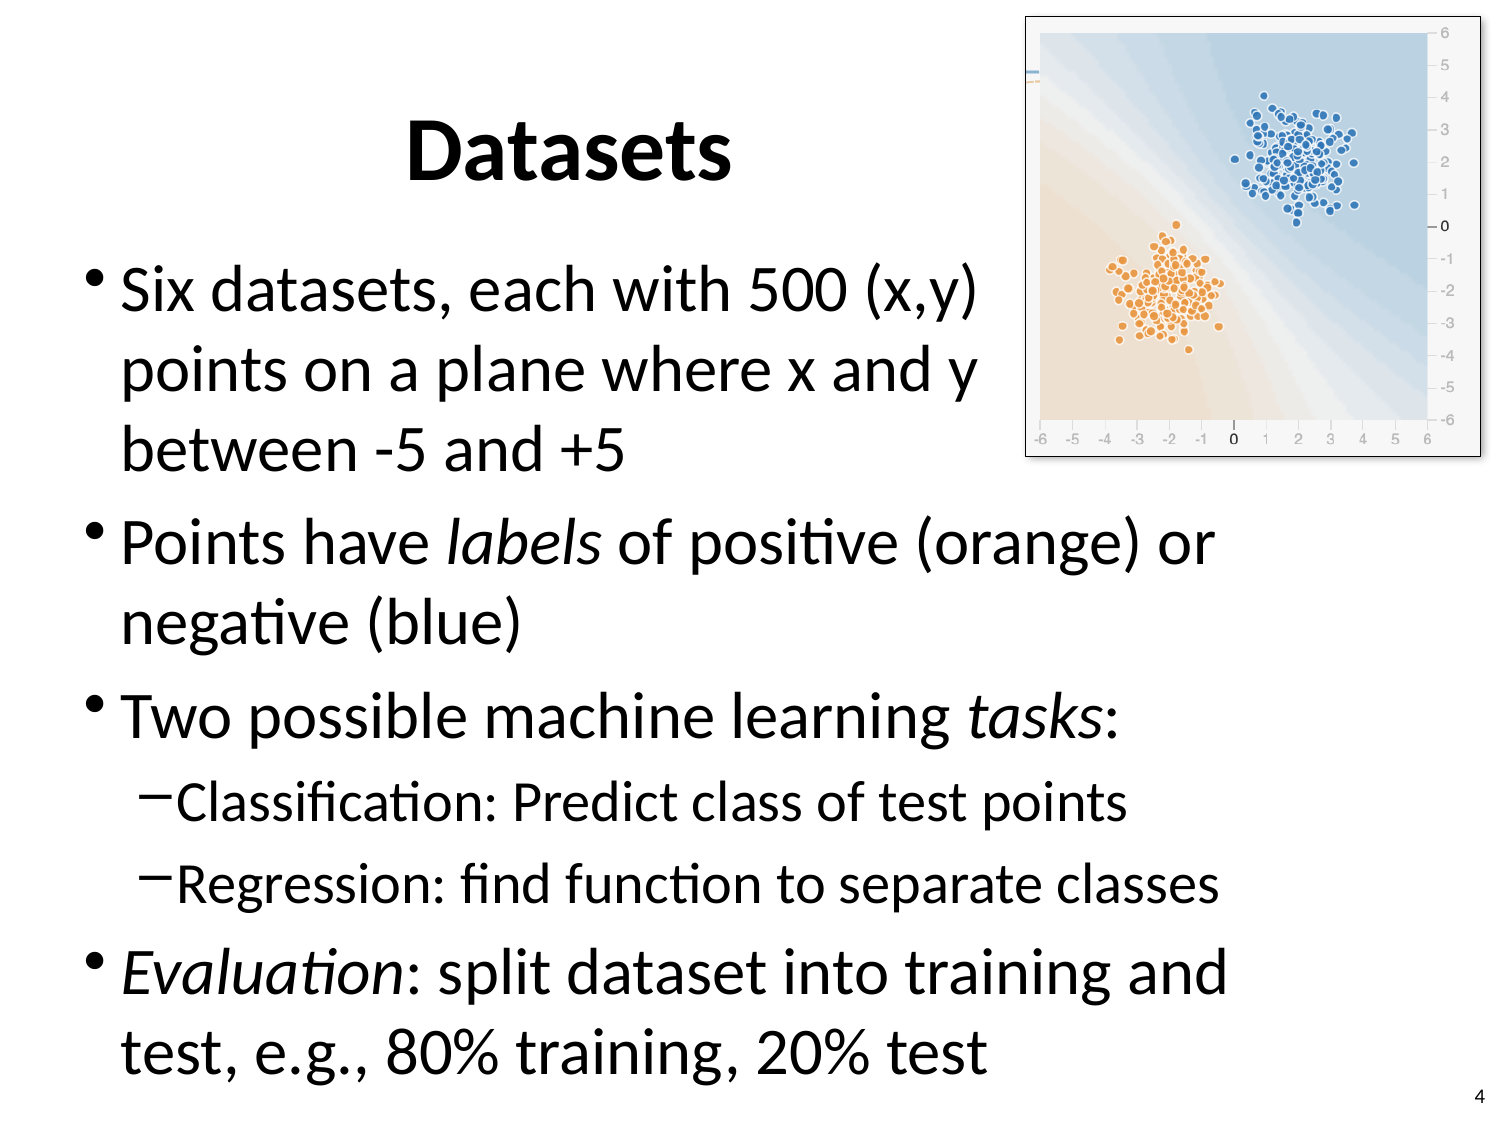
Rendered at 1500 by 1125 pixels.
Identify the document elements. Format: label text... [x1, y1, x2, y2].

list Six datasets, each with 500 (x,y) points on a plane where x and y between -5 and +5 Points have labels of positive (orange) or negative (blue) Two possible machine learning tasks: Classification: Predict class of test points Regression: find function to separate classes Evaluation: split dataset into training and test, e.g., 80% training, 20% test [68, 237, 1344, 1038]
slide_number 4 [1187, 1074, 1500, 1125]
title Datasets [113, 50, 1019, 237]
picture [1024, 15, 1481, 457]
